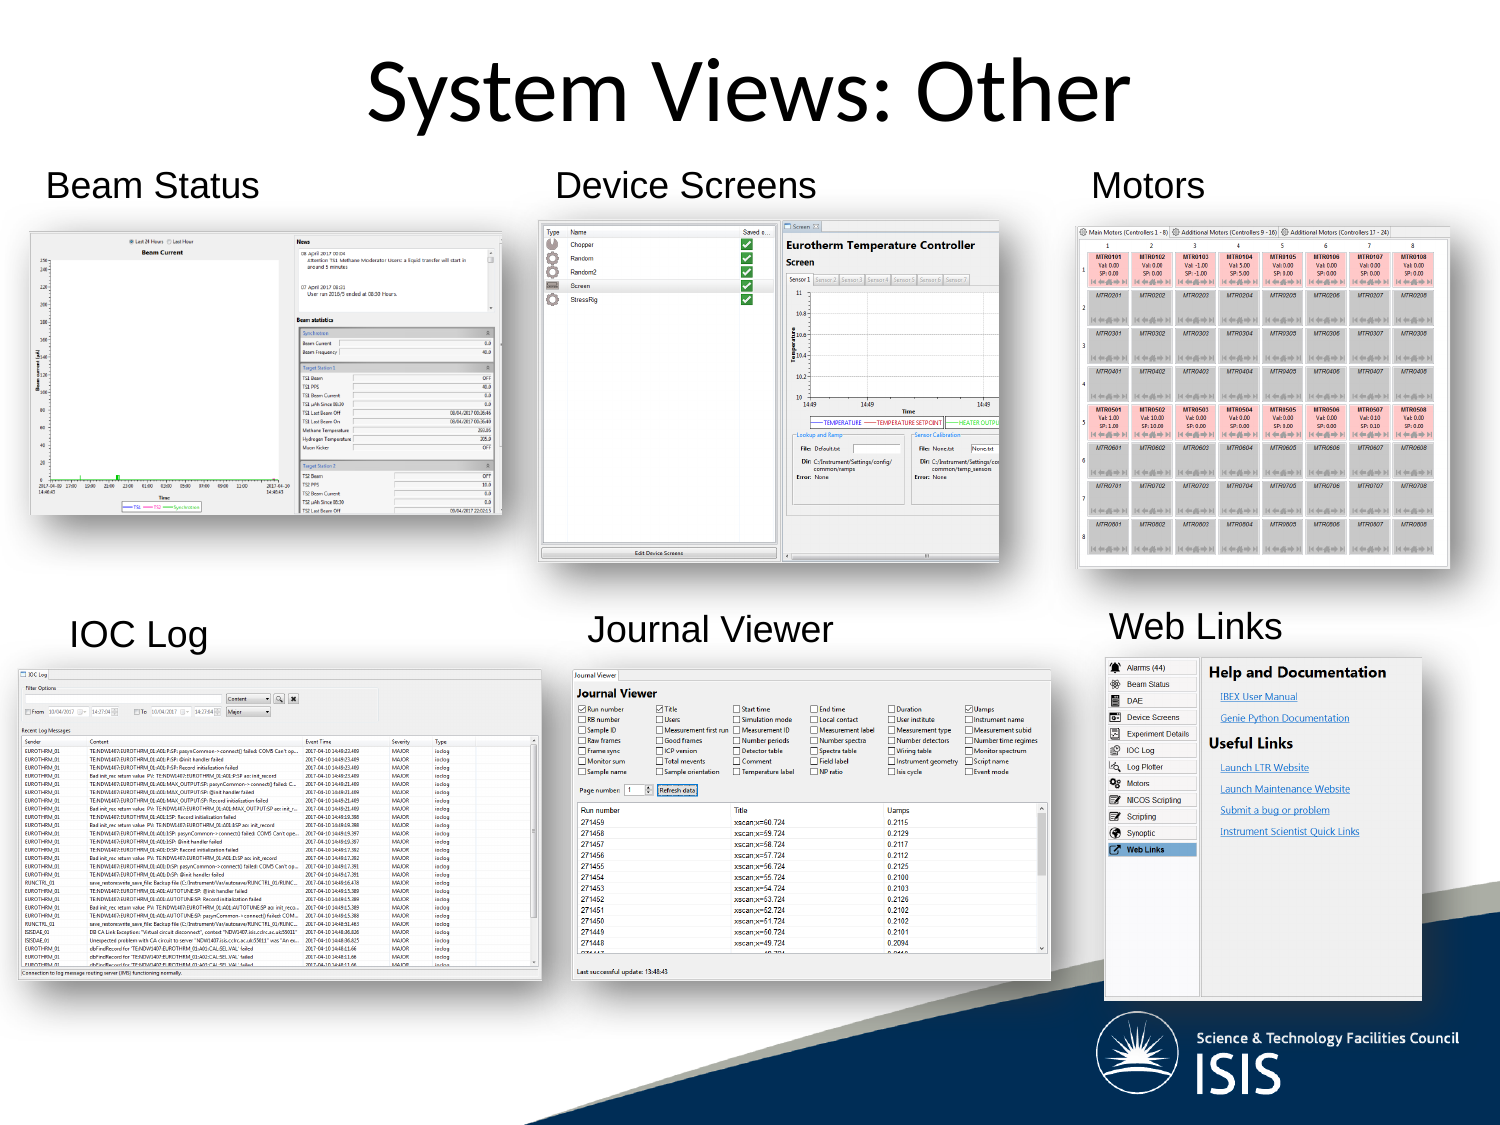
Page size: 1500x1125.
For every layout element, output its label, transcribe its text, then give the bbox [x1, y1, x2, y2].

picture [537, 219, 999, 563]
text_box Web Links [1094, 594, 1298, 655]
picture [1075, 225, 1451, 570]
text_box Journal Viewer [572, 597, 850, 657]
title System Views: Other [75, 45, 1425, 126]
text_box IOC Log [54, 602, 224, 663]
picture [0, 657, 1500, 1125]
text_box Device Screens [540, 153, 833, 214]
text_box Motors [1076, 153, 1221, 214]
text_box Beam Status [30, 153, 275, 214]
picture [29, 231, 503, 516]
